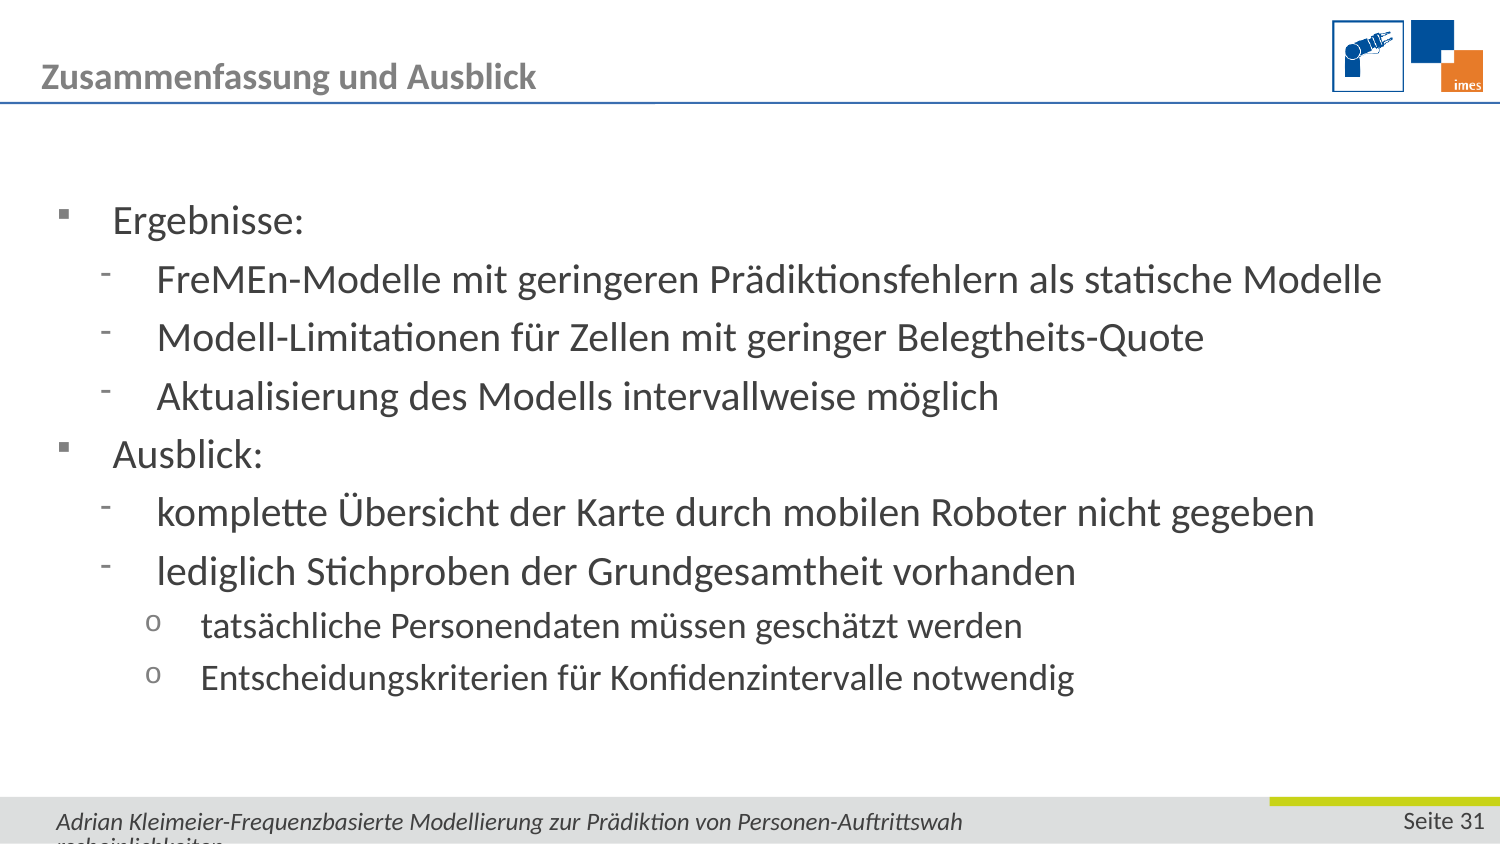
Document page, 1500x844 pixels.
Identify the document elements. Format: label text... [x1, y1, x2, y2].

list Zusammenfassung und Ausblick [41, 43, 1223, 103]
list Ergebnisse: FreMEn-Modelle mit geringeren Prädiktionsfehlern als statische Modelle Modell-Limitationen für Zellen mit geringer Belegtheits-Quote Aktualisierung des Modells intervallweise möglich Ausblick: komplette Übersicht der Karte durch mobilen Roboter nicht gegeben lediglich Stichproben der Grundgesamtheit vorhanden tatsächliche Personendaten müssen geschätzt werden Entscheidungskriterien für Konfidenzintervalle notwendig [41, 185, 1459, 733]
picture [1332, 20, 1404, 92]
footer Adrian Kleimeier-Frequenzbasierte Modellierung zur Prädiktion von Personen-Auftrittswahrscheinlichkeiten [41, 796, 988, 844]
picture [1411, 20, 1483, 92]
